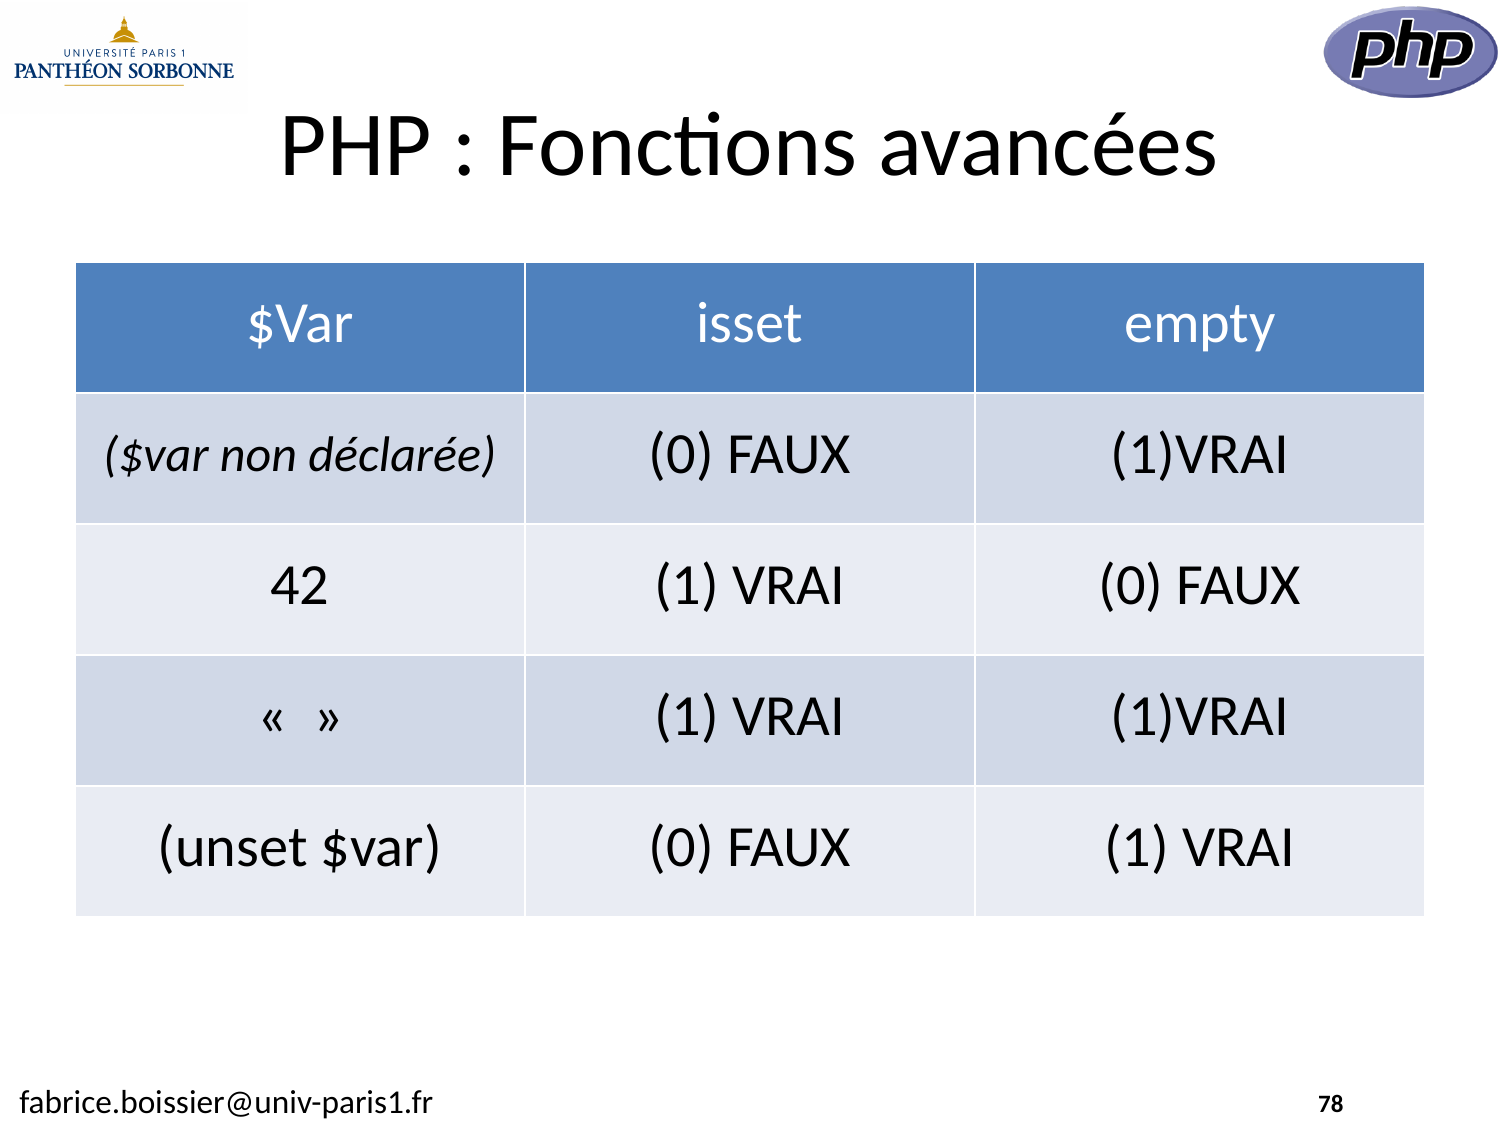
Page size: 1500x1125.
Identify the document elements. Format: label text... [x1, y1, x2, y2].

table_header $Var [76, 263, 524, 392]
table_cell (0) FAUX [976, 525, 1424, 654]
table_cell VRAI [976, 656, 1424, 785]
title PHP : Fonctions avancées [75, 45, 1425, 233]
table_cell VRAI [976, 394, 1424, 523]
table_cell (1) VRAI [526, 525, 974, 654]
table_cell (1) VRAI [976, 787, 1424, 916]
table_header isset [526, 263, 974, 392]
table_cell ($var non déclarée) [76, 394, 524, 523]
table_cell (0) FAUX [526, 787, 974, 916]
table_header empty [976, 263, 1424, 392]
table_cell « » [76, 656, 524, 785]
table_cell (1) VRAI [526, 656, 974, 785]
picture [1321, 0, 1500, 119]
table_cell 42 [76, 525, 524, 654]
table_cell (unset $var) [76, 787, 524, 916]
picture [0, 2, 248, 114]
slide_number 78 [1156, 1072, 1500, 1125]
table_cell (0) FAUX [526, 394, 974, 523]
